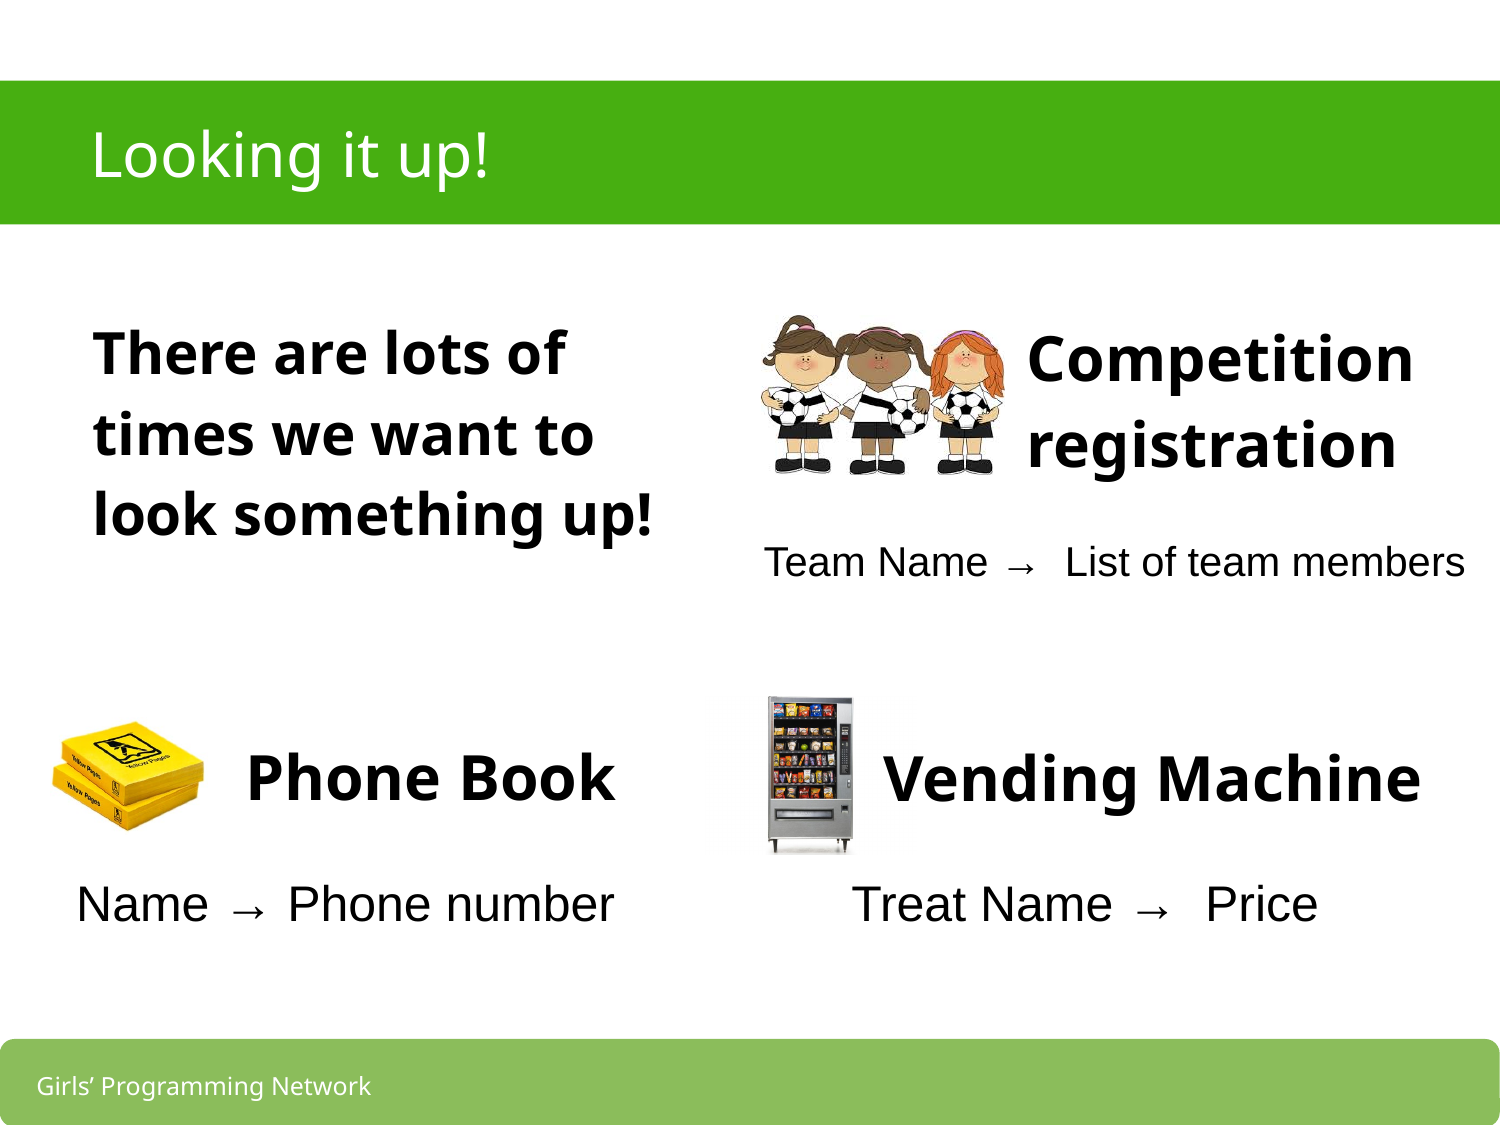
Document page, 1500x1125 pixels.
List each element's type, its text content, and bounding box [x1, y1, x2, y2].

text_box Competition registration [1011, 310, 1445, 477]
list There are lots of times we want to look something up! [77, 290, 695, 629]
text_box Phone Book [230, 687, 664, 854]
text_box Vending Machine [922, 707, 1470, 854]
title Looking it up! [75, 80, 1425, 225]
text_box Name → Phone number [61, 856, 634, 1045]
text_box Team Name → List of team members [748, 519, 1482, 707]
text_box Treat Name → Price [836, 856, 1409, 1045]
picture [49, 716, 208, 838]
picture [704, 695, 917, 855]
picture [760, 315, 1005, 475]
